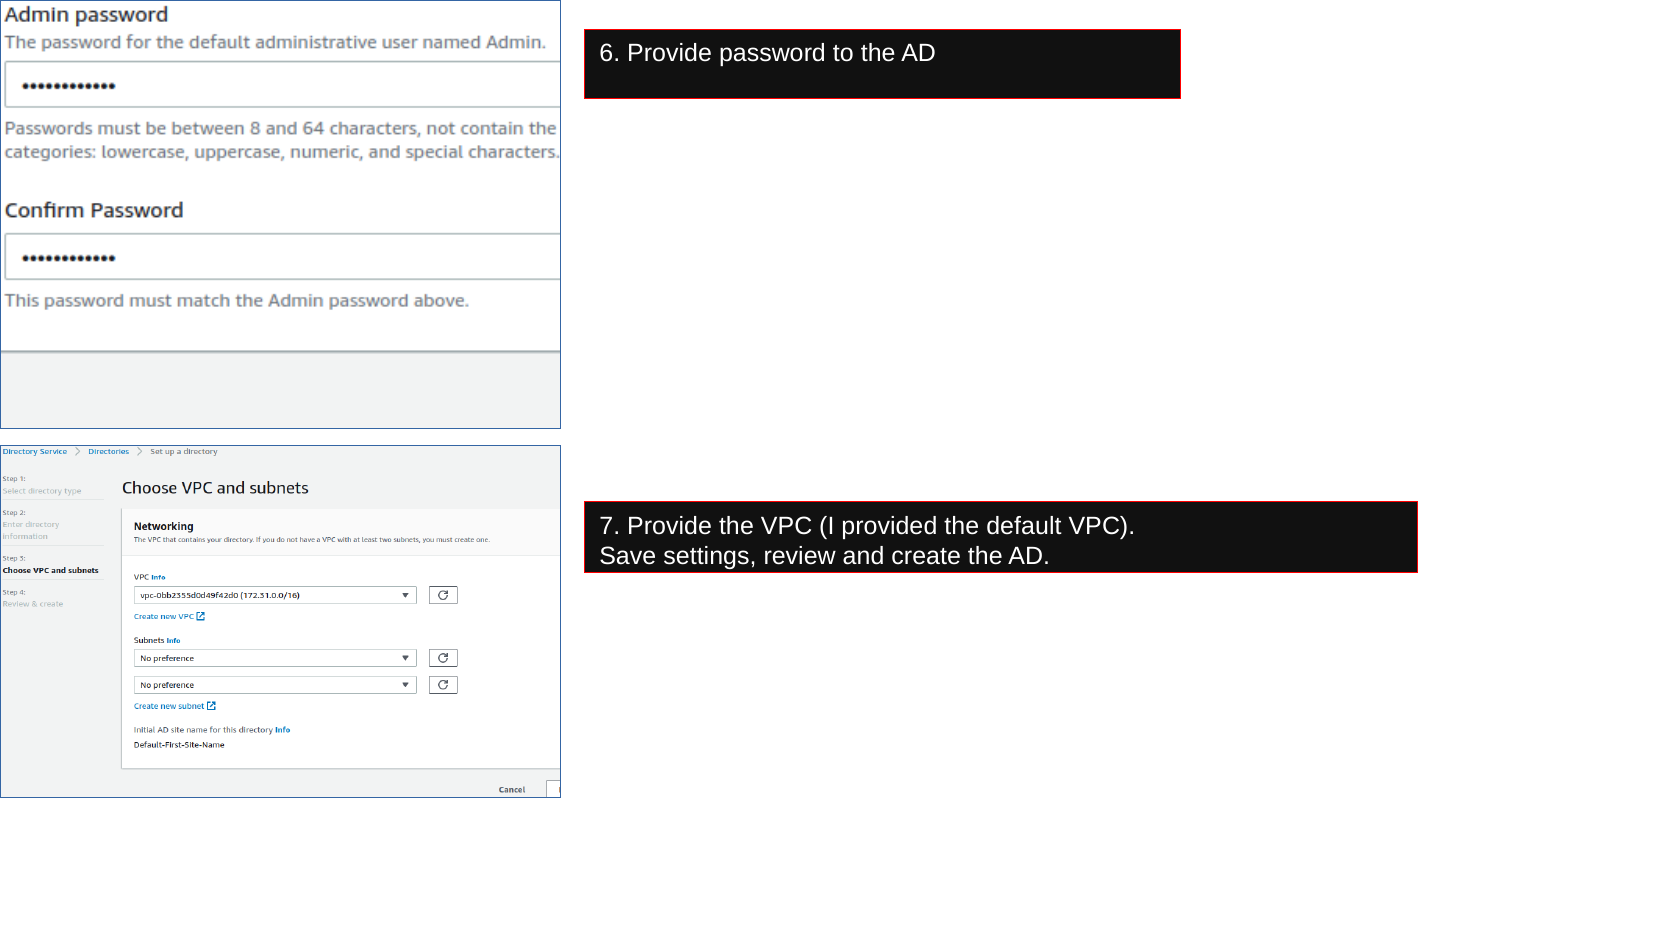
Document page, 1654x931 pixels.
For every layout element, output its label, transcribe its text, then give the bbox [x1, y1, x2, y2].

text_box 6. Provide password to the AD [584, 29, 1181, 99]
text_box 7. Provide the VPC (I provided the default VPC). Save settings, review and create the AD. [584, 501, 1418, 573]
picture [0, 444, 562, 798]
picture [0, 0, 562, 429]
